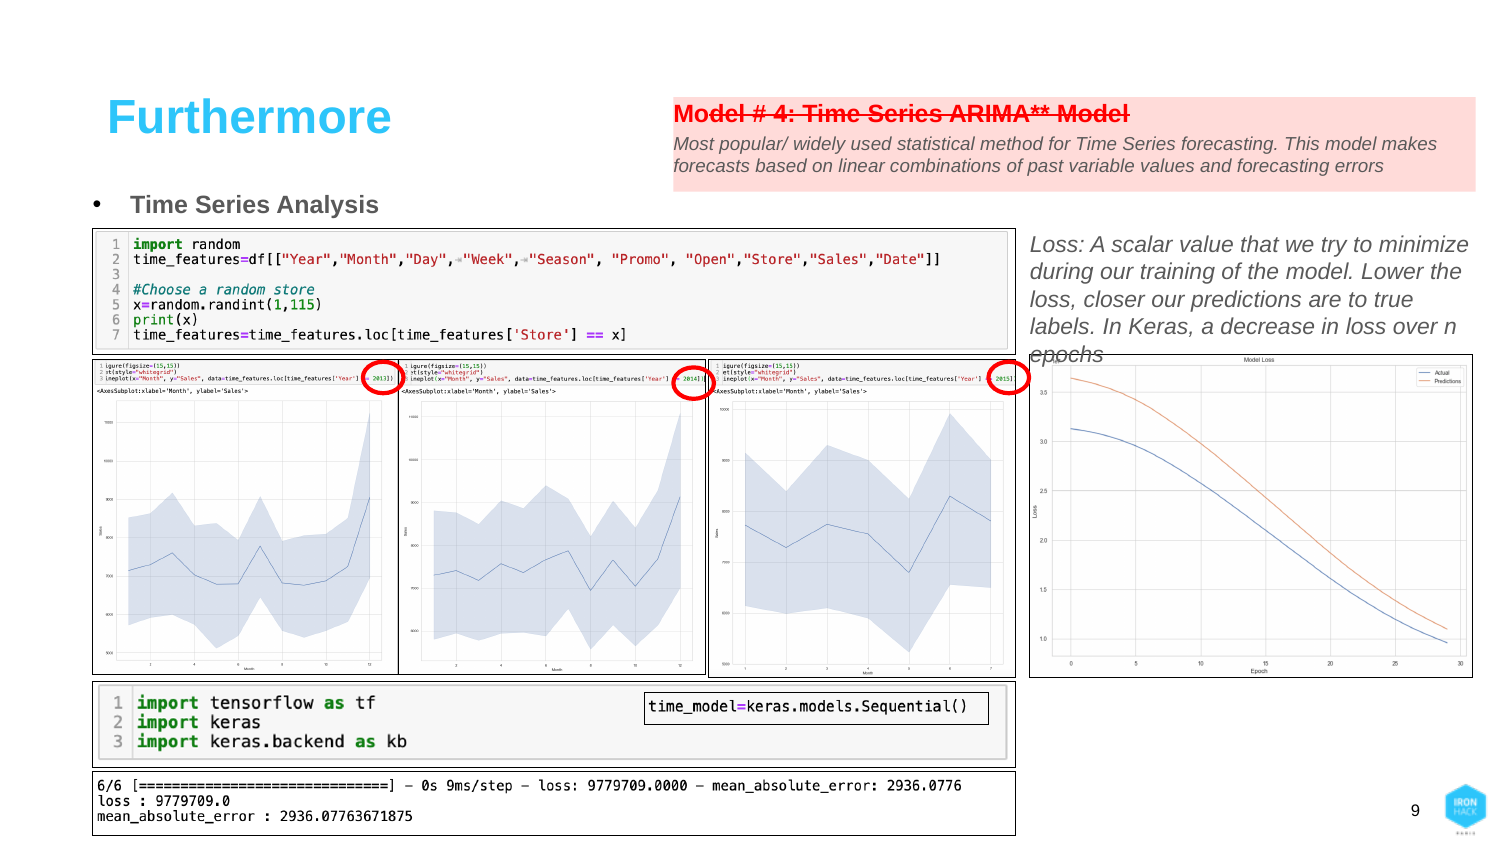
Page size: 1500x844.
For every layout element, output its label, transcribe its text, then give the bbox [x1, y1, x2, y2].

picture [91, 681, 1016, 768]
picture [1432, 776, 1500, 844]
text_box Furthermore [92, 70, 893, 152]
picture [91, 228, 1016, 356]
picture [91, 771, 1016, 836]
text_box Loss: A scalar value that we try to minimize during our training of the model. Lower the loss, closer our predictions are to true labels. In Keras, a decrease in loss over n epochs [1015, 221, 1500, 374]
slide_number 9 [1367, 787, 1427, 833]
picture [1028, 354, 1473, 678]
picture [708, 358, 1016, 678]
picture [91, 359, 707, 675]
text_box Time Series Analysis [92, 188, 424, 227]
text_box Model # 4: Time Series ARIMA** Model Most popular/ widely used statistical method for Time Series forecasting. This model makes forecasts based on linear combinations of past variable values and forecasting errors [673, 97, 1476, 192]
